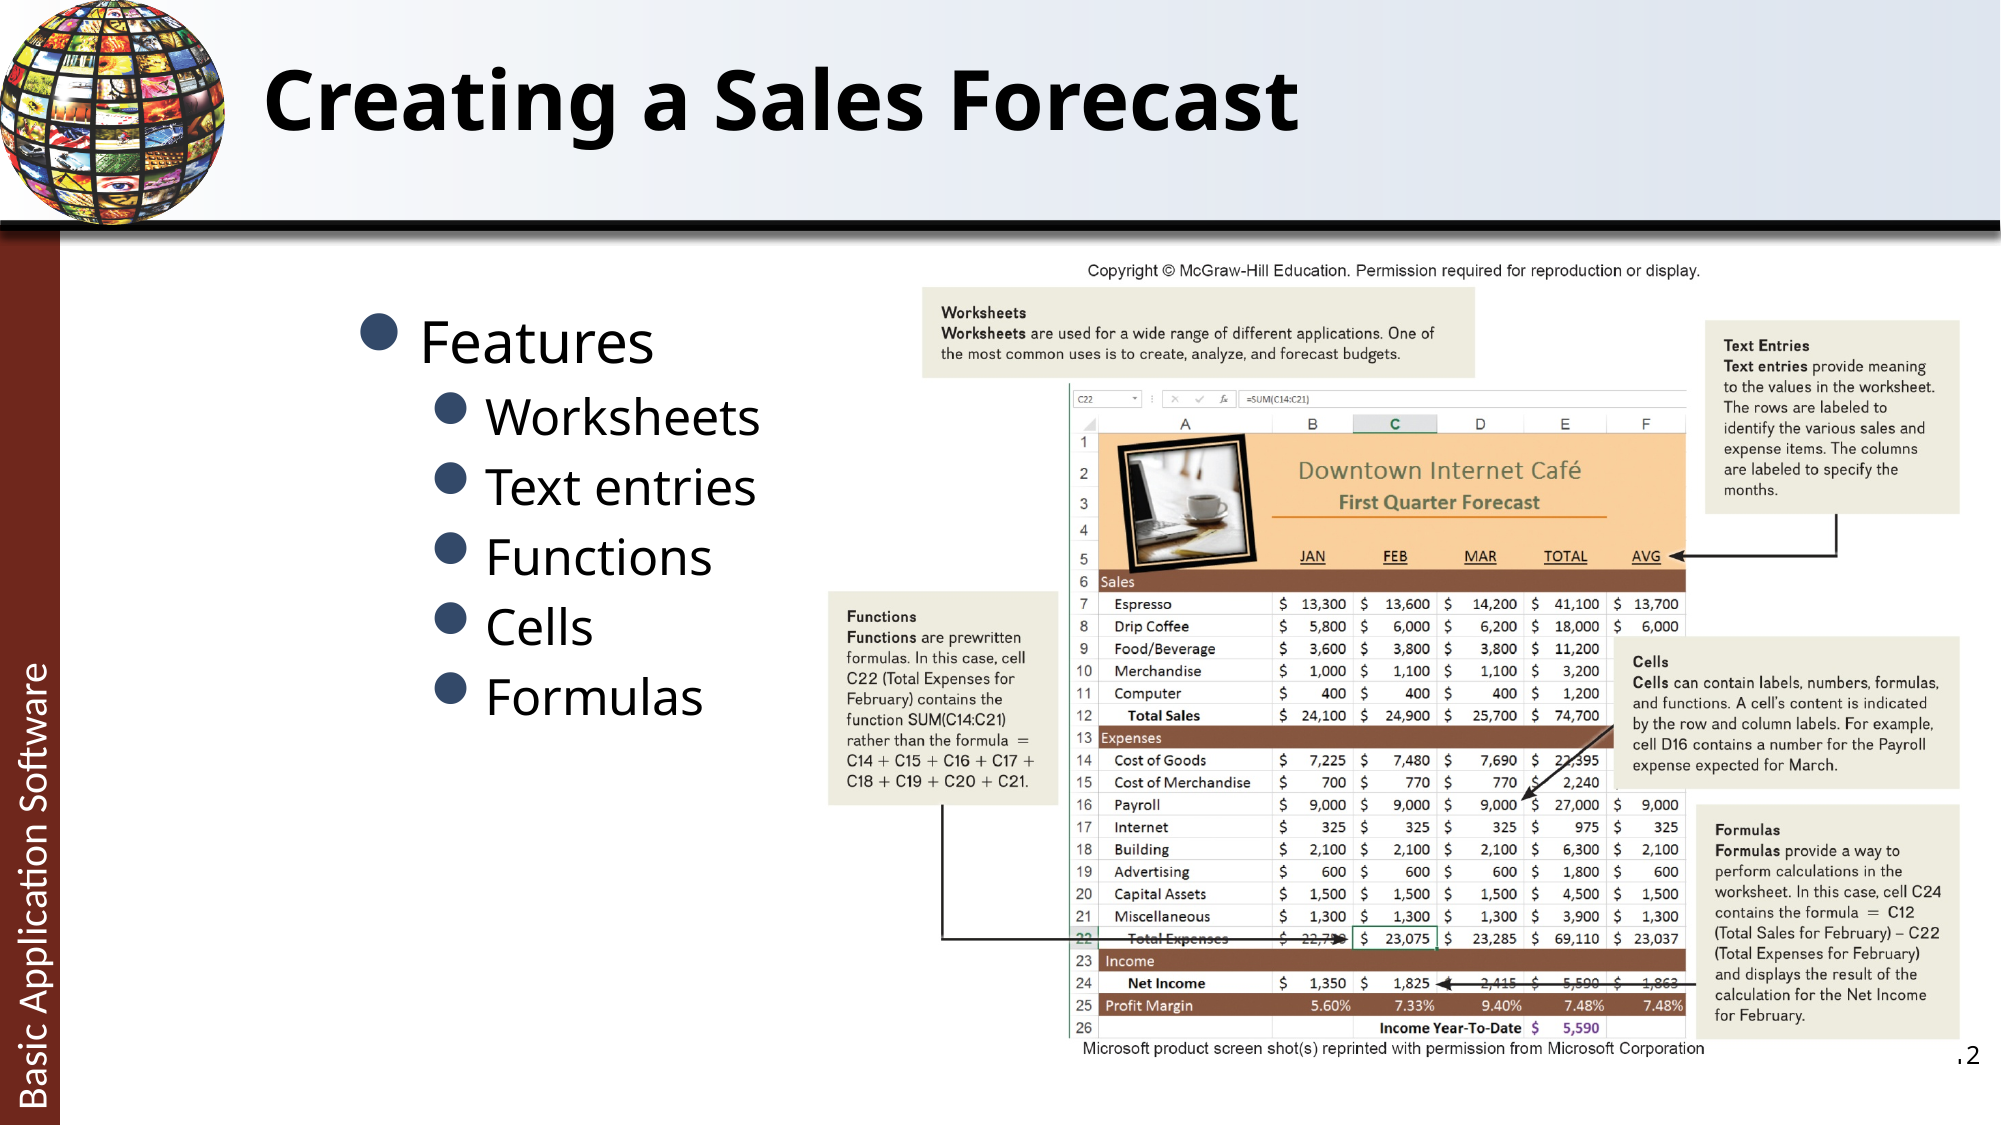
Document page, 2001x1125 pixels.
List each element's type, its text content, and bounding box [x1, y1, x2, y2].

title Creating a Sales Forecast [247, 0, 1985, 195]
picture [0, 0, 225, 225]
slide_number 12 [1795, 1033, 1996, 1079]
list Features Worksheets Text entries Functions Cells Formulas [340, 298, 818, 1005]
picture [823, 262, 1962, 1059]
